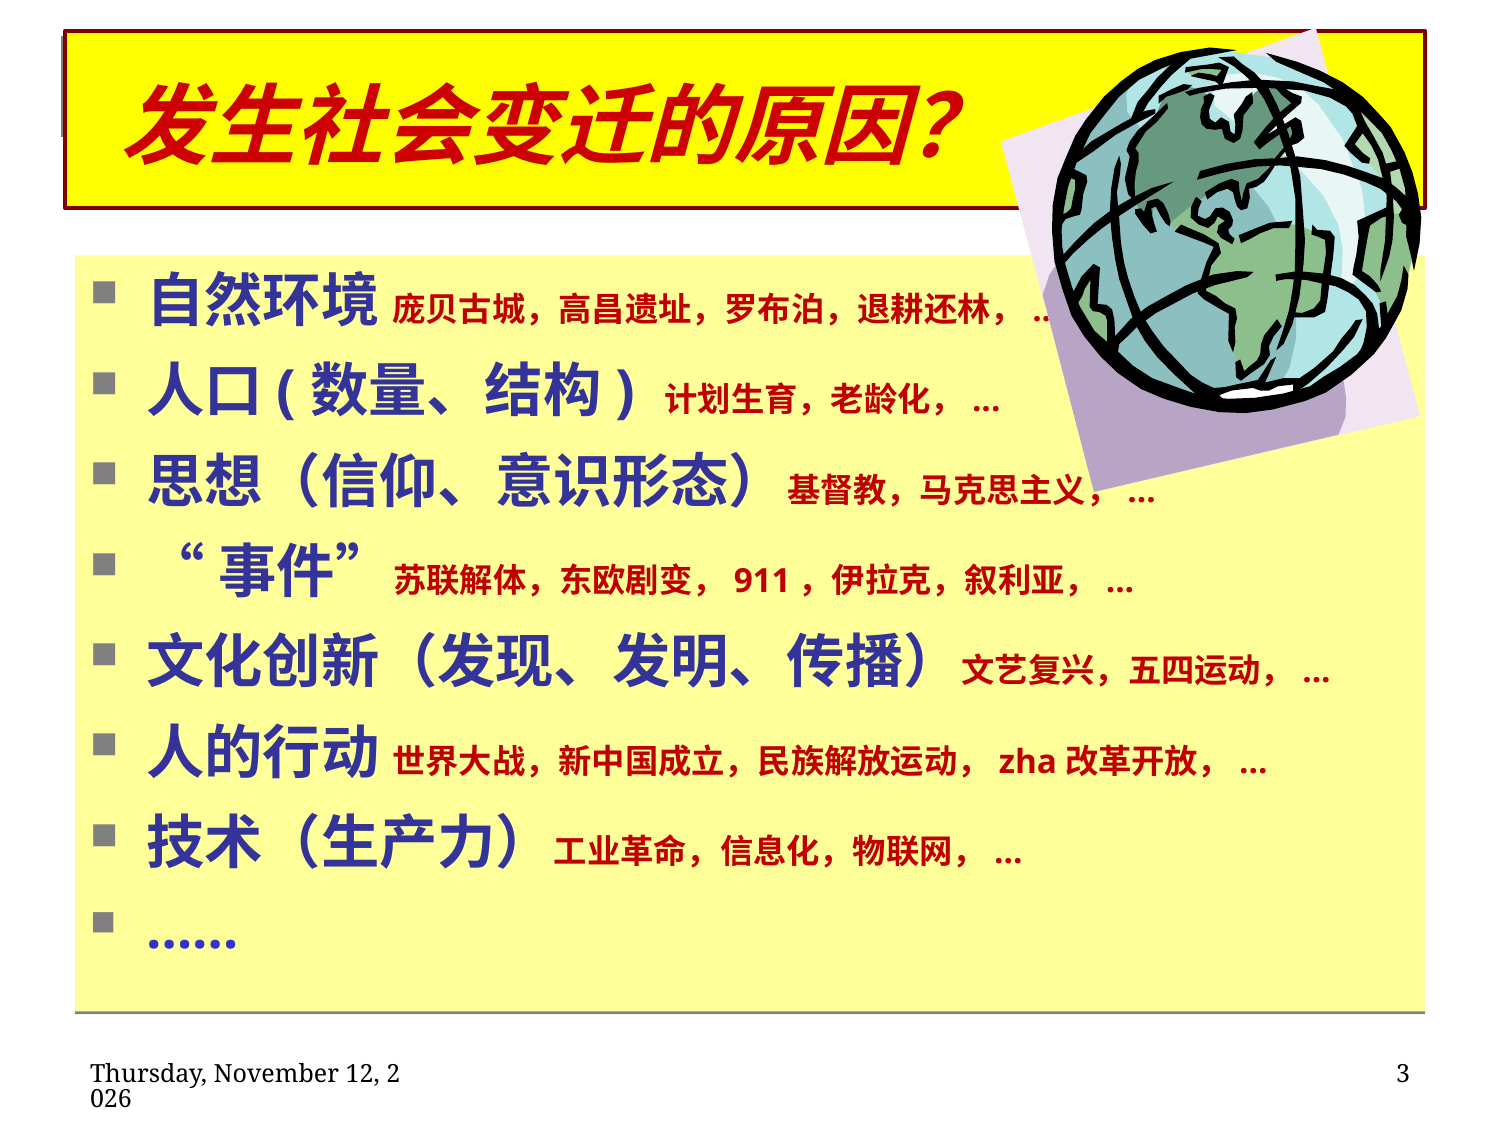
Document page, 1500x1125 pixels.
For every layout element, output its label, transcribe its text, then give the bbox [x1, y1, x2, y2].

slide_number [74, 1023, 426, 1100]
list 自然环境 庞贝古城，高昌遗址，罗布泊，退耕还林，... 人口(数量、结构) 计划生育，老龄化，... 思想（信仰、意识形态）基督教，马克思主义，... “事件”苏联解体，东欧剧变，911，伊拉克，叙利亚，... 文化创新（发现、发明、传播）文艺复兴，五四运动，... 人的行动 世界大战，新中国成立，民族解放运动，zha改革开放，... 技术（生产力）工业革命，信息化，物联网，... …… [74, 255, 1426, 1012]
picture [1000, 25, 1426, 497]
title 发生社会变迁的原因？ [64, 30, 995, 209]
slide_number 3 [1074, 1023, 1426, 1100]
